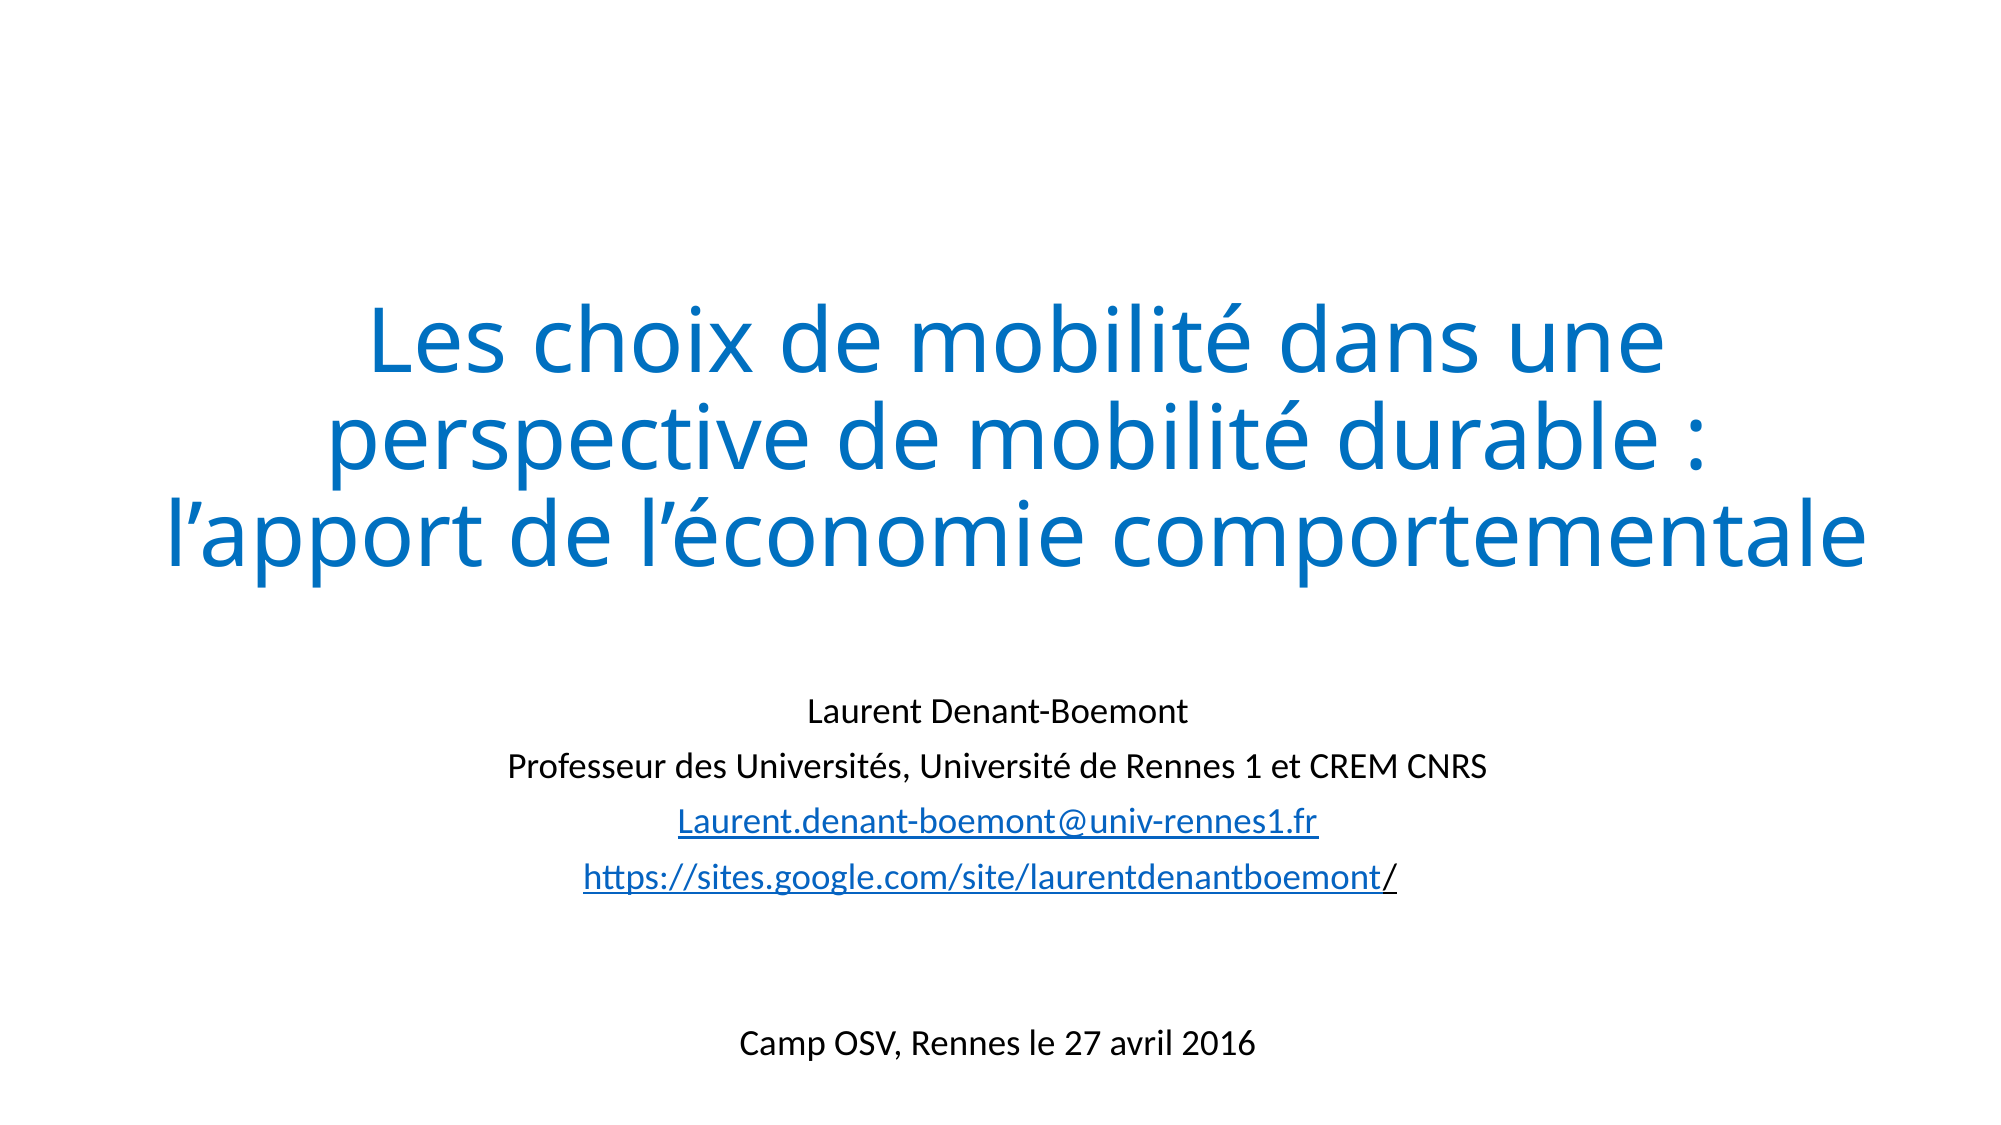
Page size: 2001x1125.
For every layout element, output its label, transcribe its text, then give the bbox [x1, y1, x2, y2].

title Les choix de mobilité dans une perspective de mobilité durable : l’apport de l’économie comportementale [141, 201, 1894, 594]
subtitle Laurent Denant-Boemont Professeur des Universités, Université de Rennes 1 et CREM CNRS Laurent.denant-boemont@univ-rennes1.fr https://sites.google.com/site/laurentdenantboemont/ Camp OSV, Rennes le 27 avril 2016 [248, 683, 1749, 1075]
